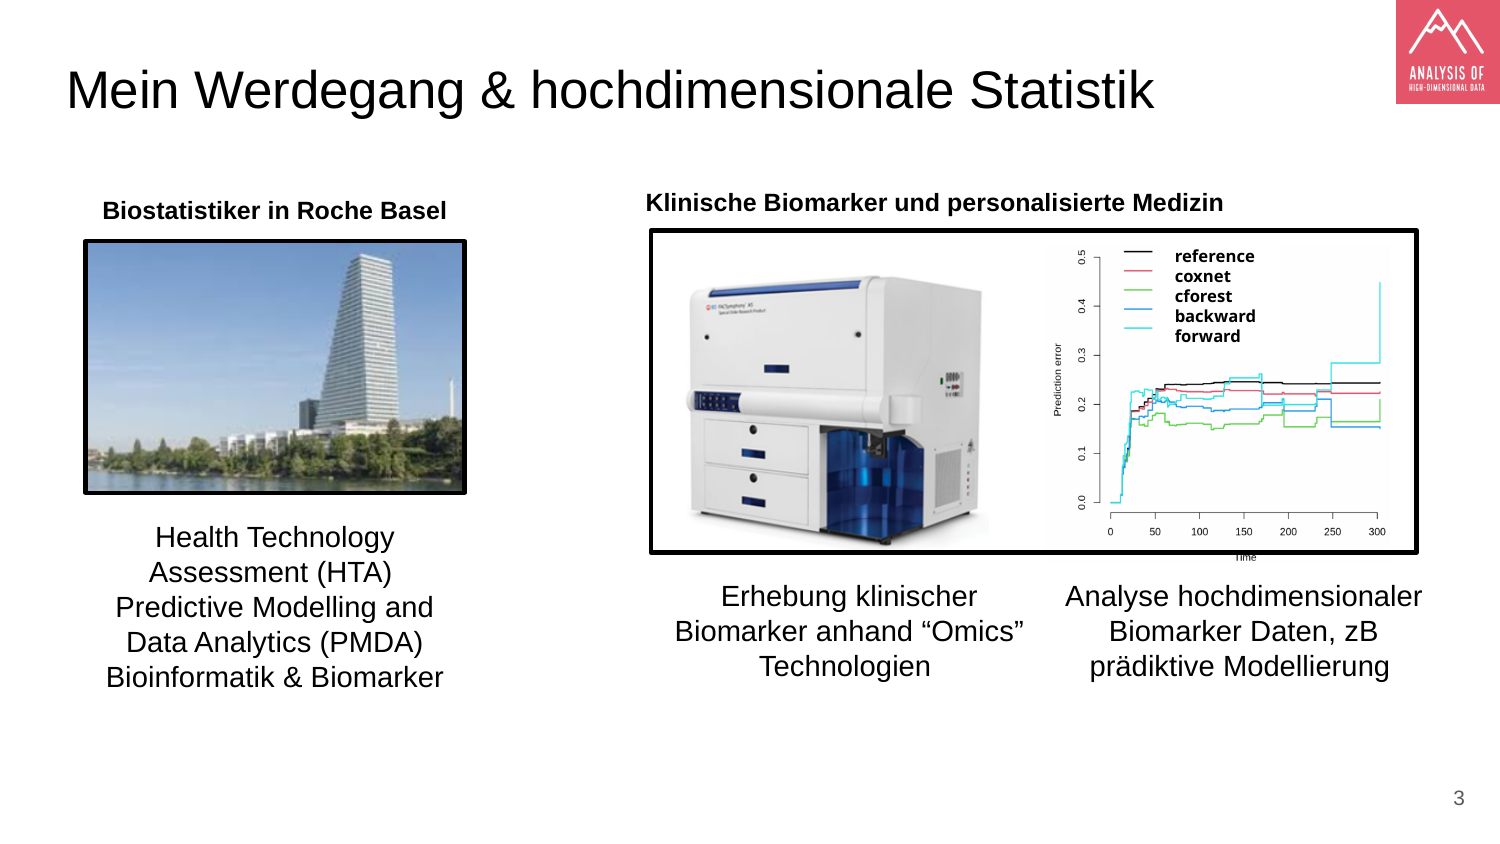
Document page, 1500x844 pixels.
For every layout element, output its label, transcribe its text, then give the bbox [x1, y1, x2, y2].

text_box Biostatistiker in Roche Basel [80, 188, 470, 231]
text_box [1045, 230, 1391, 564]
picture [87, 242, 463, 491]
title Mein Werdegang & hochdimensionale Statistik [51, 40, 1449, 135]
text_box [651, 230, 1044, 553]
slide_number ‹#› [1389, 764, 1480, 830]
text_box Analyse hochdimensionaler Biomarker Daten, zB prädiktive Modellierung [1045, 571, 1443, 688]
text_box Health Technology Assessment (HTA) Predictive Modelling and Data Analytics (PMDA) Bioinformatik & Biomarker [76, 512, 474, 699]
text_box Klinische Biomarker und personalisierte Medizin [634, 180, 1299, 222]
picture [676, 268, 989, 553]
text_box [1392, 230, 1417, 553]
picture [1396, 0, 1500, 104]
text_box Erhebung klinischer Biomarker anhand “Omics” Technologien [651, 571, 1045, 688]
